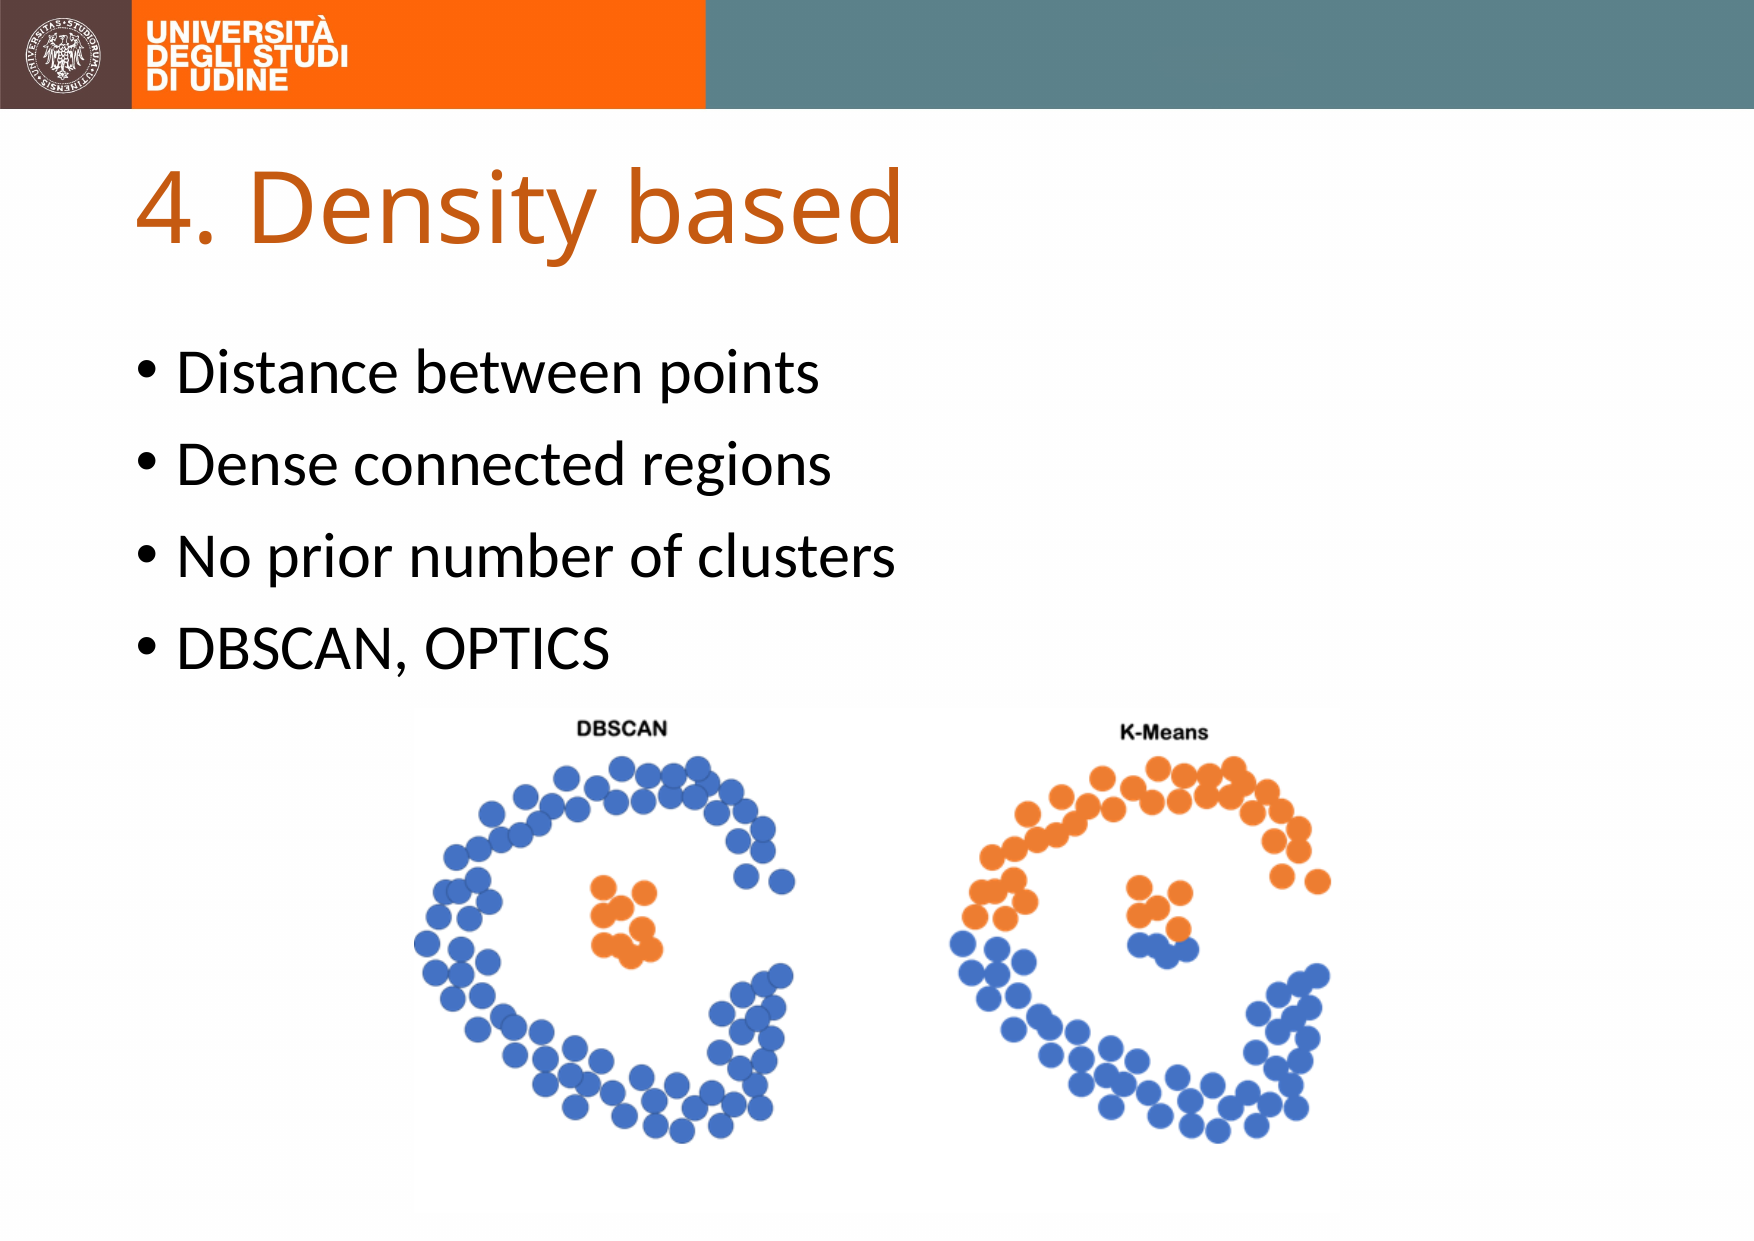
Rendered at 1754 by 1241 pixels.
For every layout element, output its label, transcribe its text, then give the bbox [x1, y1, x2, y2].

list Distance between points Dense connected regions No prior number of clusters DBSCAN, OPTICS [120, 330, 1634, 1117]
picture [0, 0, 1754, 1241]
text_box 4. Density based [120, 138, 1634, 273]
